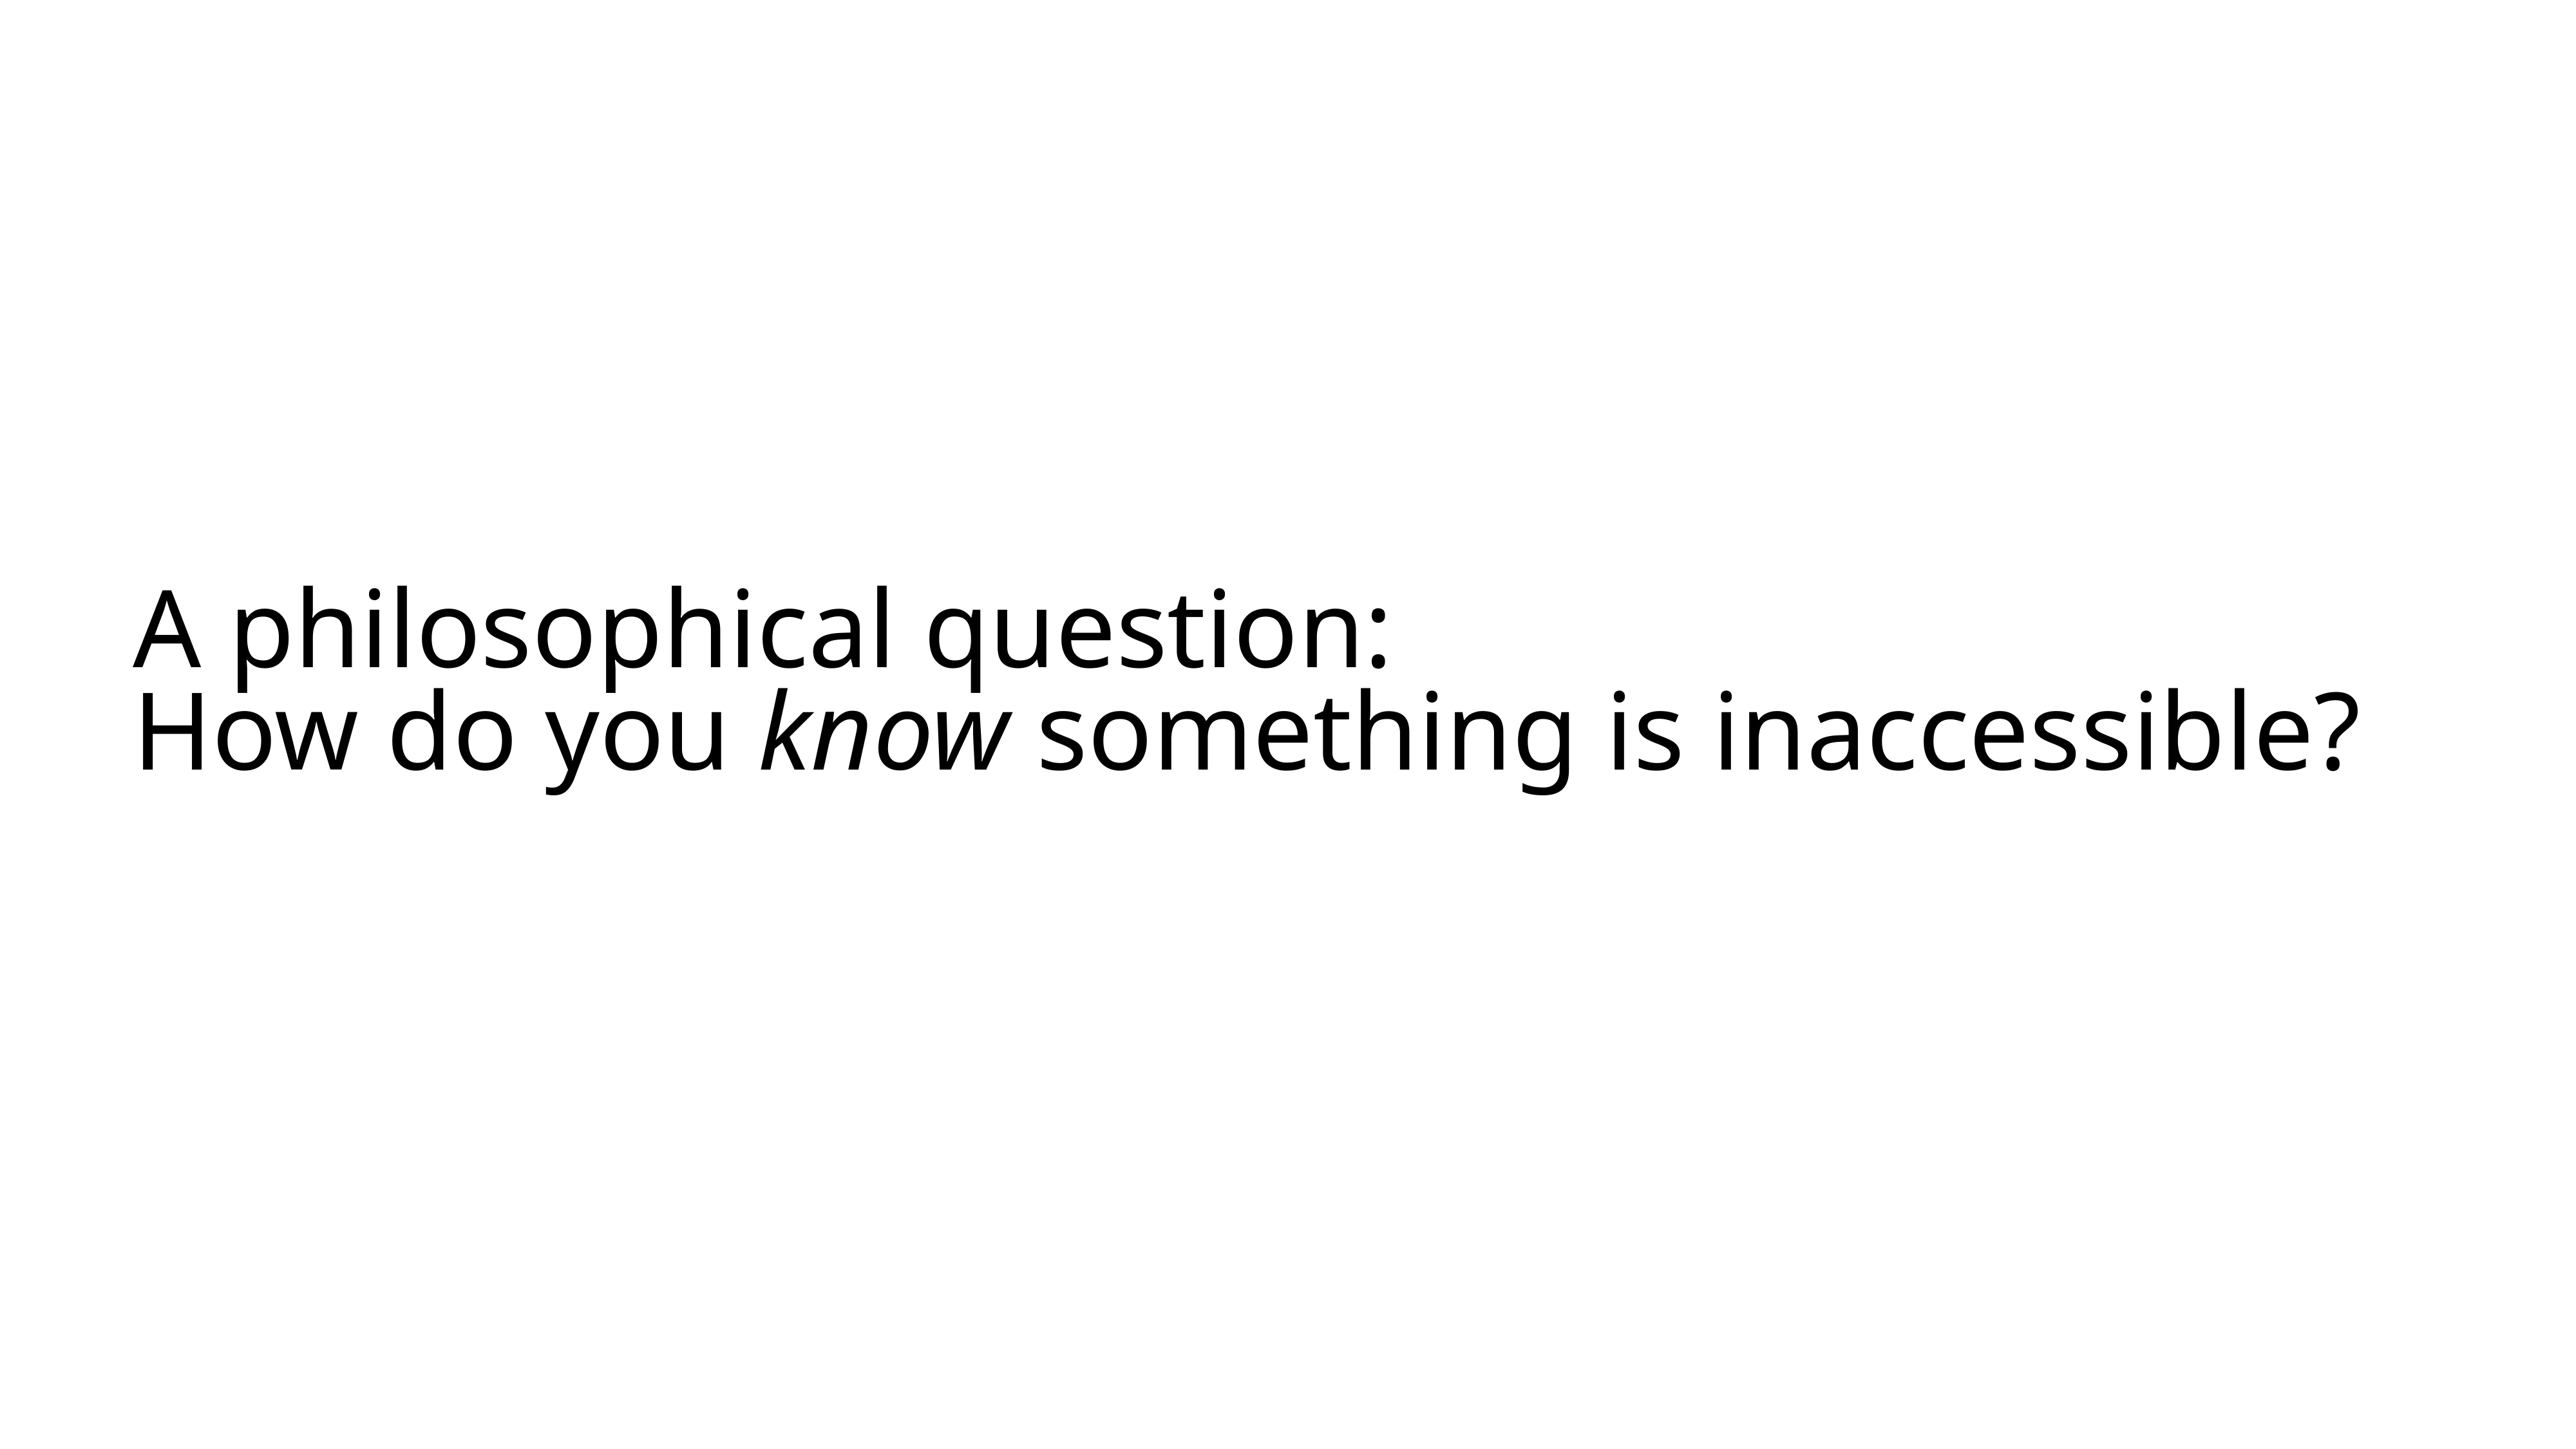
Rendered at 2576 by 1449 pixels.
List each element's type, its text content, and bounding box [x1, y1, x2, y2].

title A philosophical question: How do you know something is inaccessible? [127, 580, 2449, 800]
